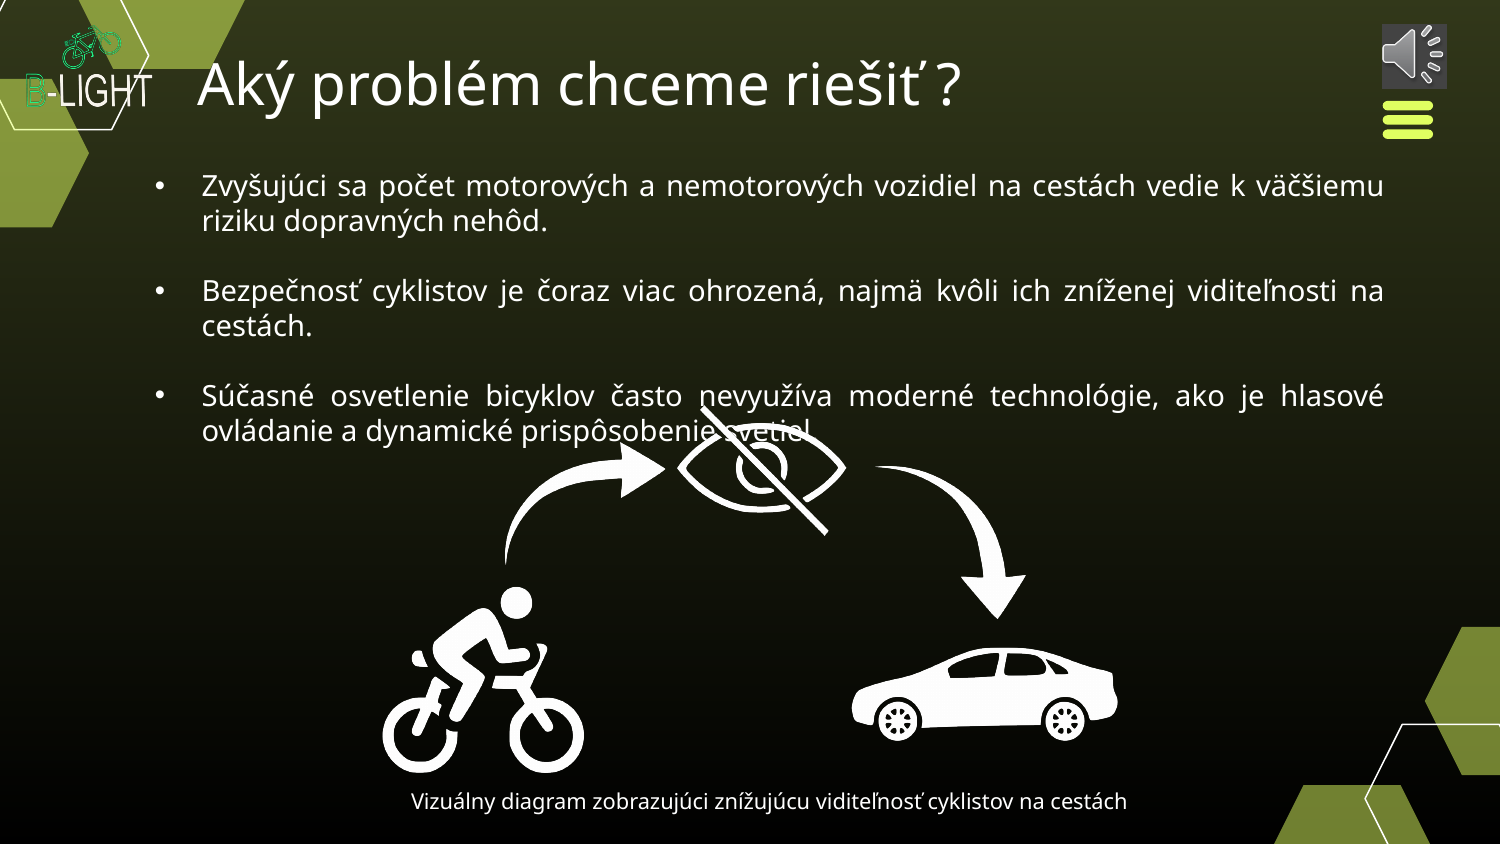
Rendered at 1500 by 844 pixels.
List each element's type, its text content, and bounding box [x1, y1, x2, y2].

picture [1380, 22, 1449, 90]
picture [0, 0, 198, 173]
text_box Vizuálny diagram zobrazujúci znížujúcu viditeľnosť cyklistov na cestách [299, 772, 1242, 827]
text_box Zvyšujúci sa počet motorových a nemotorových vozidiel na cestách vedie k väčšiemu riziku dopravných nehôd. Bezpečnosť cyklistov je čoraz viac ohrozená, najmä kvôli ich zníženej viditeľnosti na cestách. Súčasné osvetlenie bicyklov často nevyužíva moderné technológie, ako je hlasové ovládanie a dynamické prispôsobenie svetiel. [139, 152, 1401, 460]
picture [381, 405, 1118, 773]
title Aký problém chceme riešiť ? [201, 31, 1500, 126]
text_box [566, 312, 654, 400]
